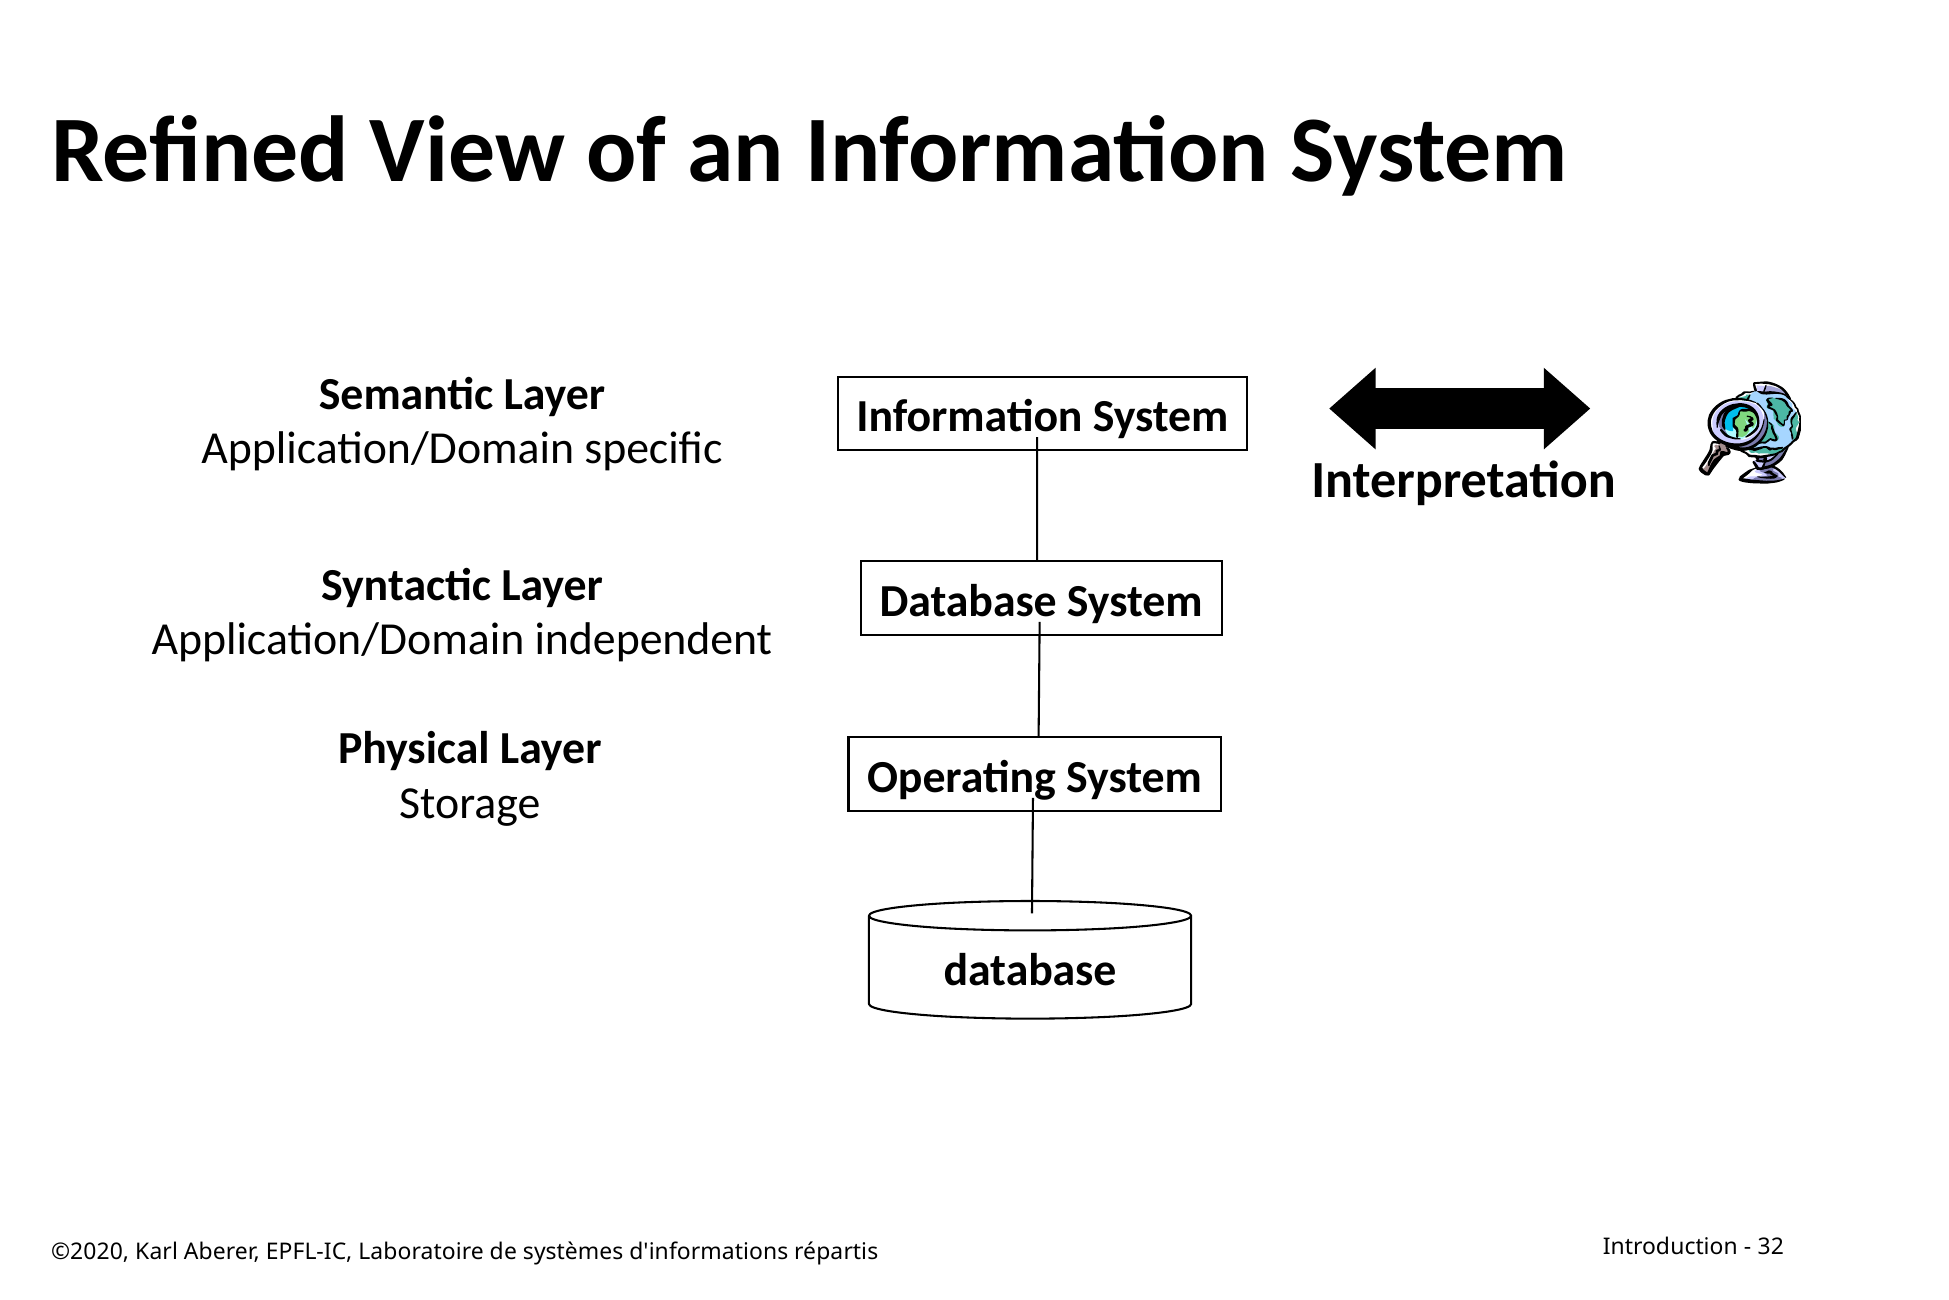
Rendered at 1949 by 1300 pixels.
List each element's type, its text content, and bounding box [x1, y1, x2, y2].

text_box Input, Monitoring [869, 901, 1191, 930]
text_box database [868, 901, 1192, 1019]
title Refined View of an Information System [32, 57, 1803, 232]
text_box Interpretation [1292, 435, 1635, 517]
footer ©2020, Karl Aberer, EPFL-IC, Laboratoire de systèmes d'informations répartis [32, 1227, 1284, 1271]
text_box Operating System [848, 737, 1221, 811]
text_box Syntactic Layer Application/Domain independent [133, 545, 792, 674]
text_box Database System [861, 561, 1222, 635]
text_box Semantic Layer Application/Domain specific [182, 353, 742, 483]
text_box Physical Layer Storage [319, 708, 621, 838]
text_box [1329, 367, 1591, 435]
picture [1697, 380, 1802, 485]
text_box Information System [837, 376, 1248, 451]
